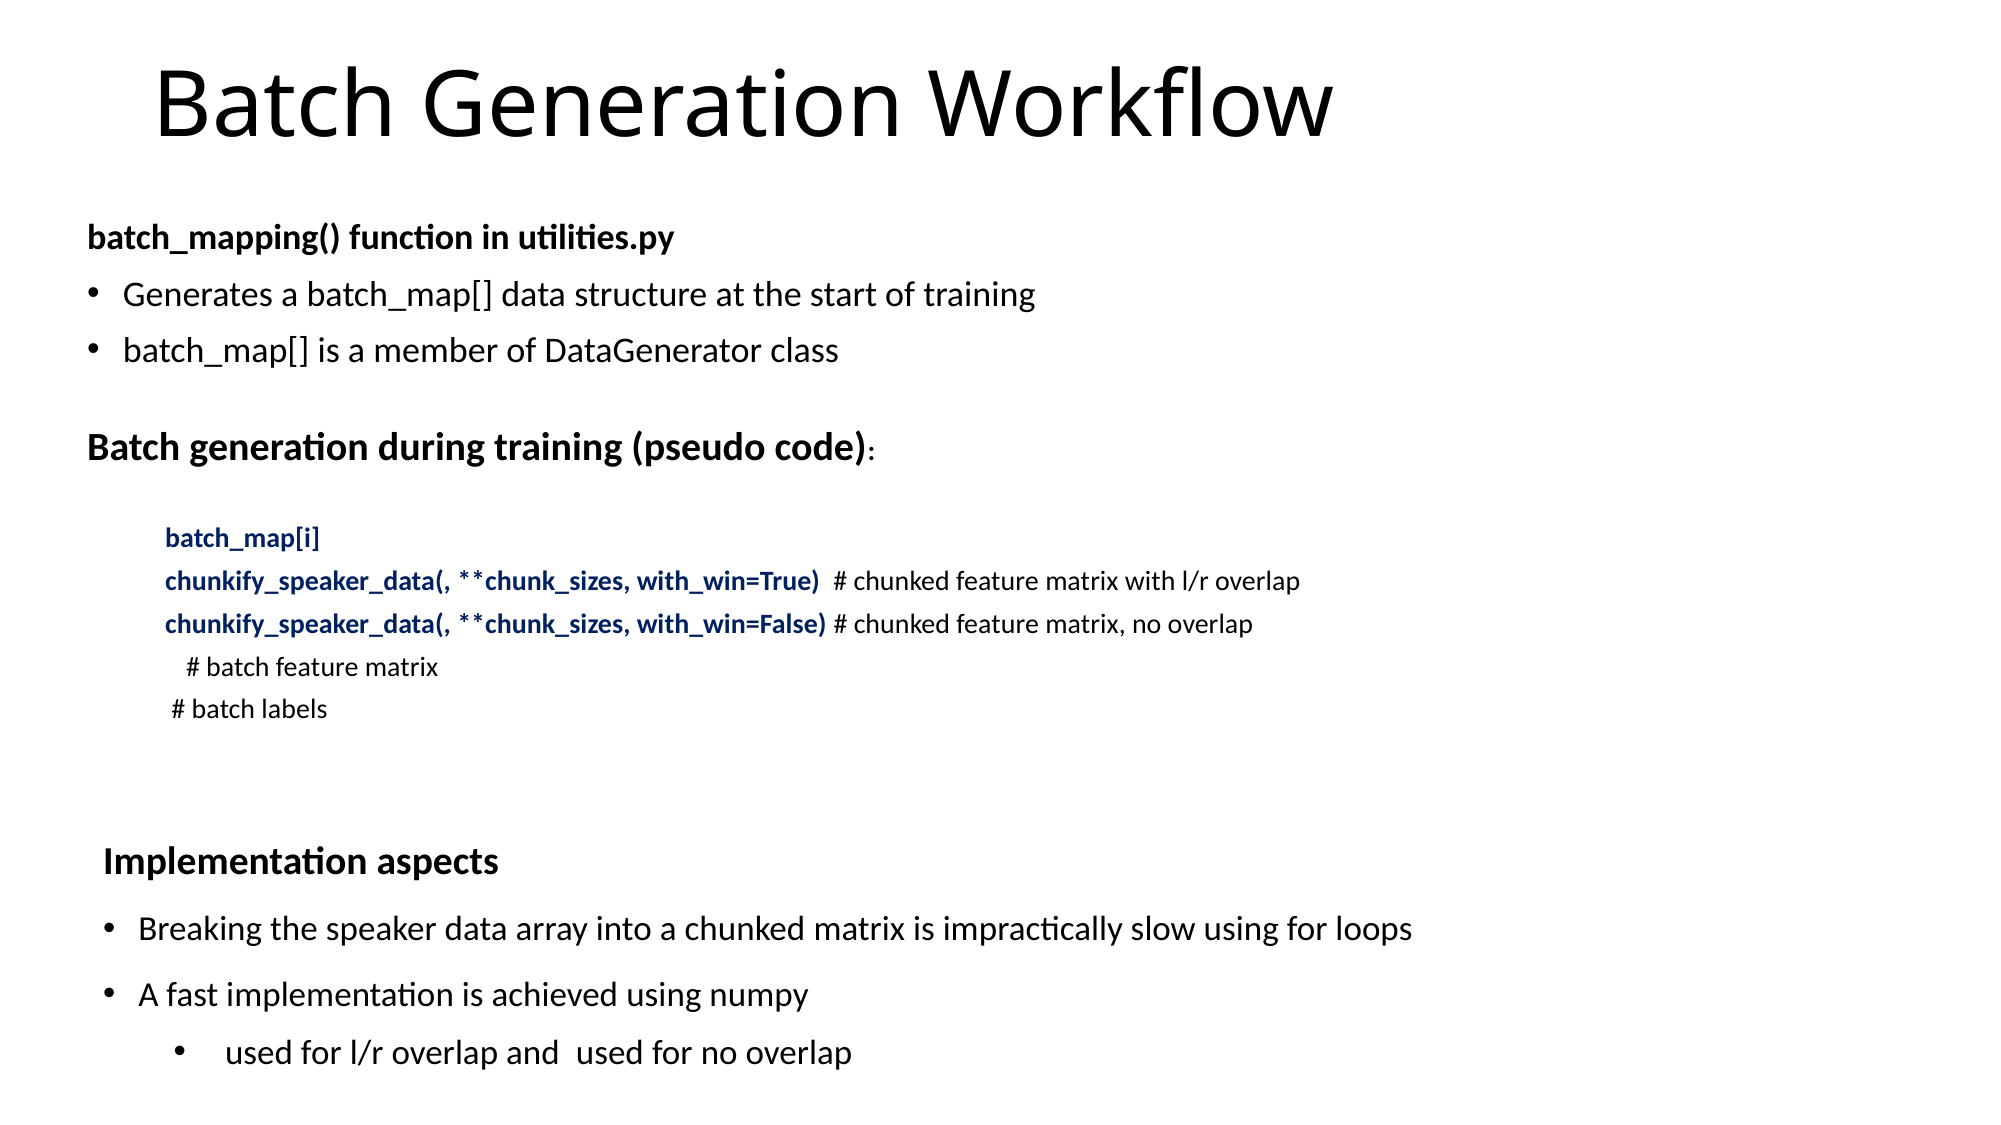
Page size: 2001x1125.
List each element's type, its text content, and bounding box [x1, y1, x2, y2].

title Batch Generation Workflow [137, 0, 1863, 216]
